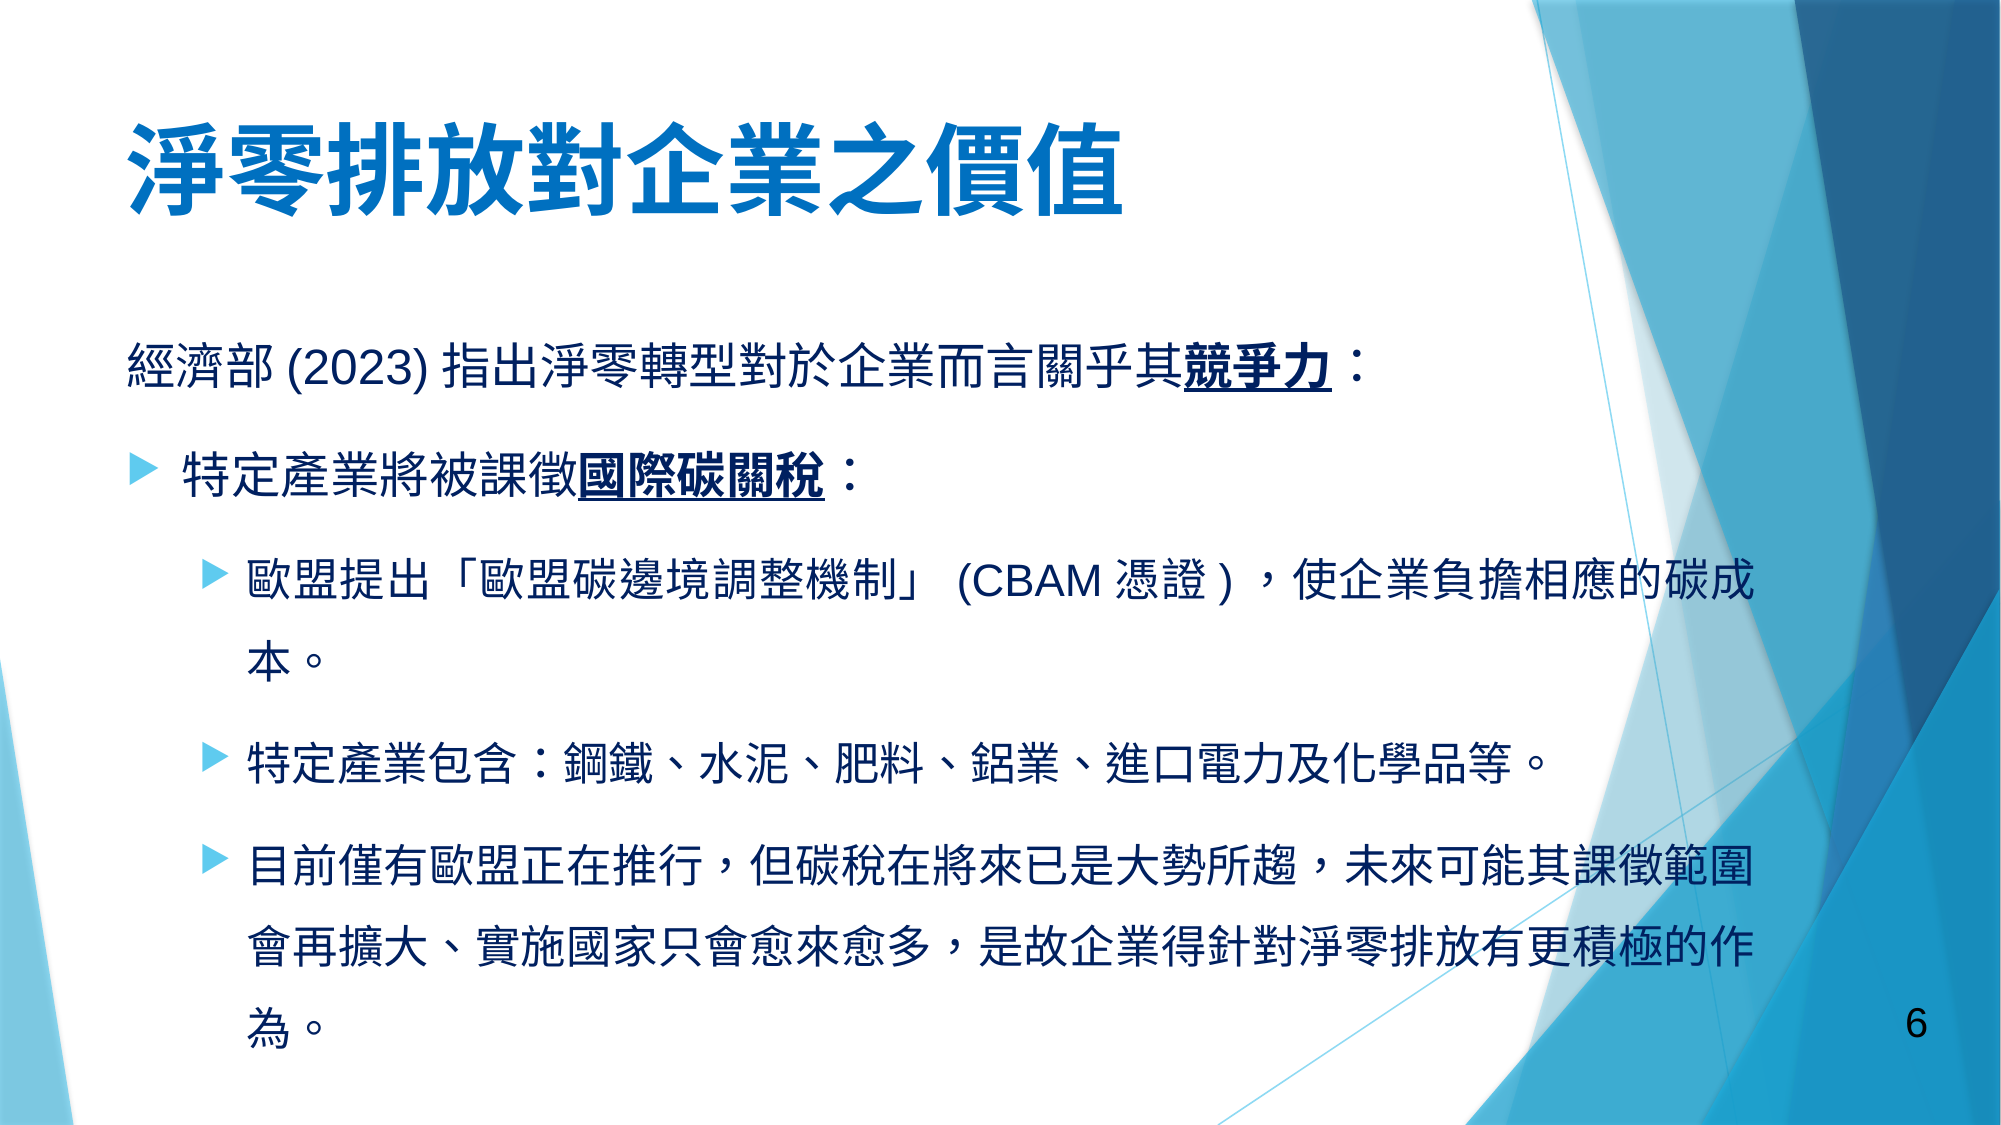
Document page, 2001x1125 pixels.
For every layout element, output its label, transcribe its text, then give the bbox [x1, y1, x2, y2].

list 經濟部(2023)指出淨零轉型對於企業而言關乎其競爭力： 特定產業將被課徵國際碳關稅： 歐盟提出「歐盟碳邊境調整機制」(CBAM憑證)，使企業負擔相應的碳成本。 特定產業包含：鋼鐵、水泥、肥料、鋁業、進口電力及化學品等。 目前僅有歐盟正在推行，但碳稅在將來已是大勢所趨，未來可能其課徵範圍會再擴大、實施國家只會愈來愈多，是故企業得針對淨零排放有更積極的作為。 [111, 297, 1772, 1069]
title 淨零排放對企業之價值 [111, 99, 1522, 297]
slide_number 6 [1831, 991, 1944, 1051]
